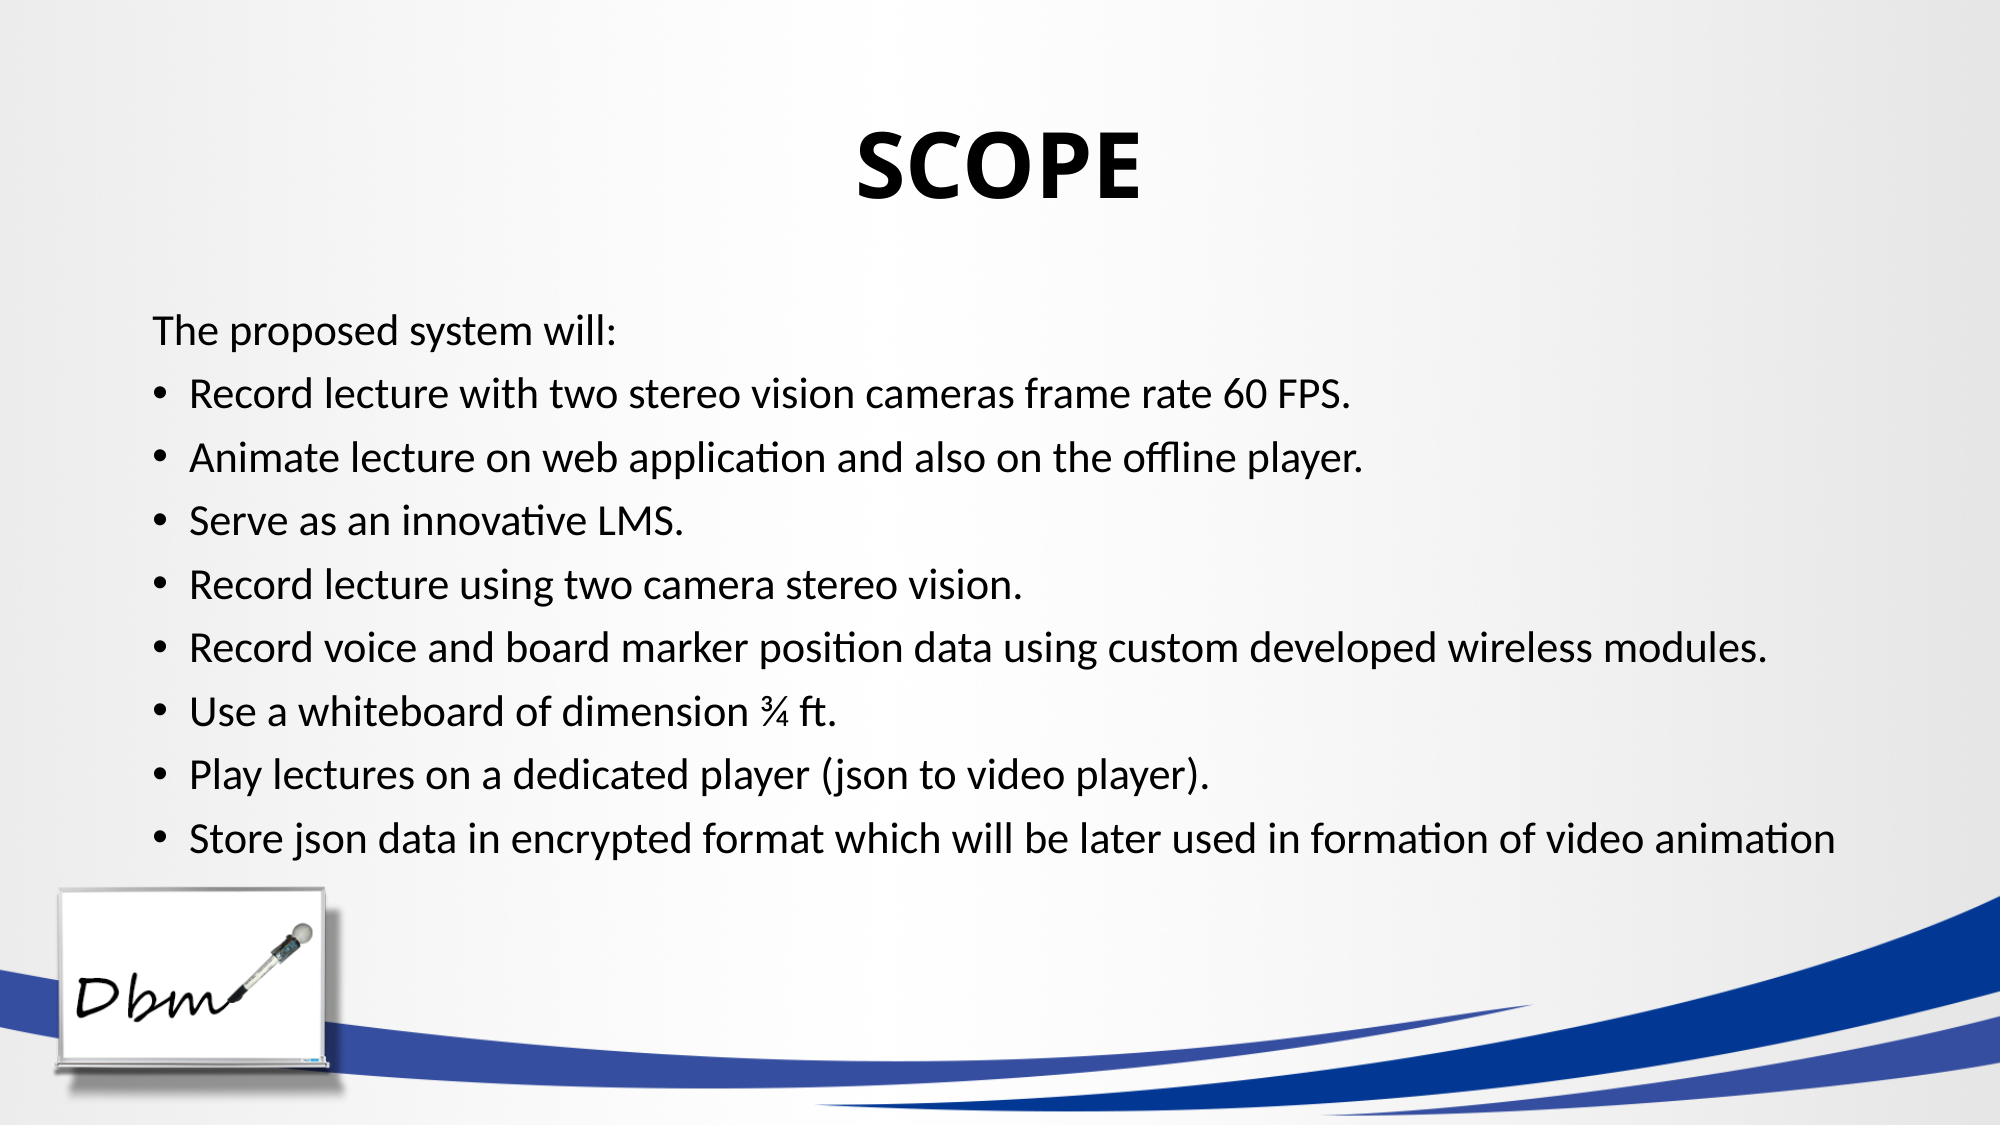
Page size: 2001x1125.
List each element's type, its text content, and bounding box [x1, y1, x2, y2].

list The proposed system will: Record lecture with two stereo vision cameras frame rate 60 FPS. Animate lecture on web application and also on the offline player. Serve as an innovative LMS. Record lecture using two camera stereo vision. Record voice and board marker position data using custom developed wireless modules. Use a whiteboard of dimension ¾ ft. Play lectures on a dedicated player (json to video player). Store json data in encrypted format which will be later used in formation of video animation [137, 299, 1863, 922]
picture [0, 0, 2000, 1125]
title SCOPE [137, 59, 1863, 278]
